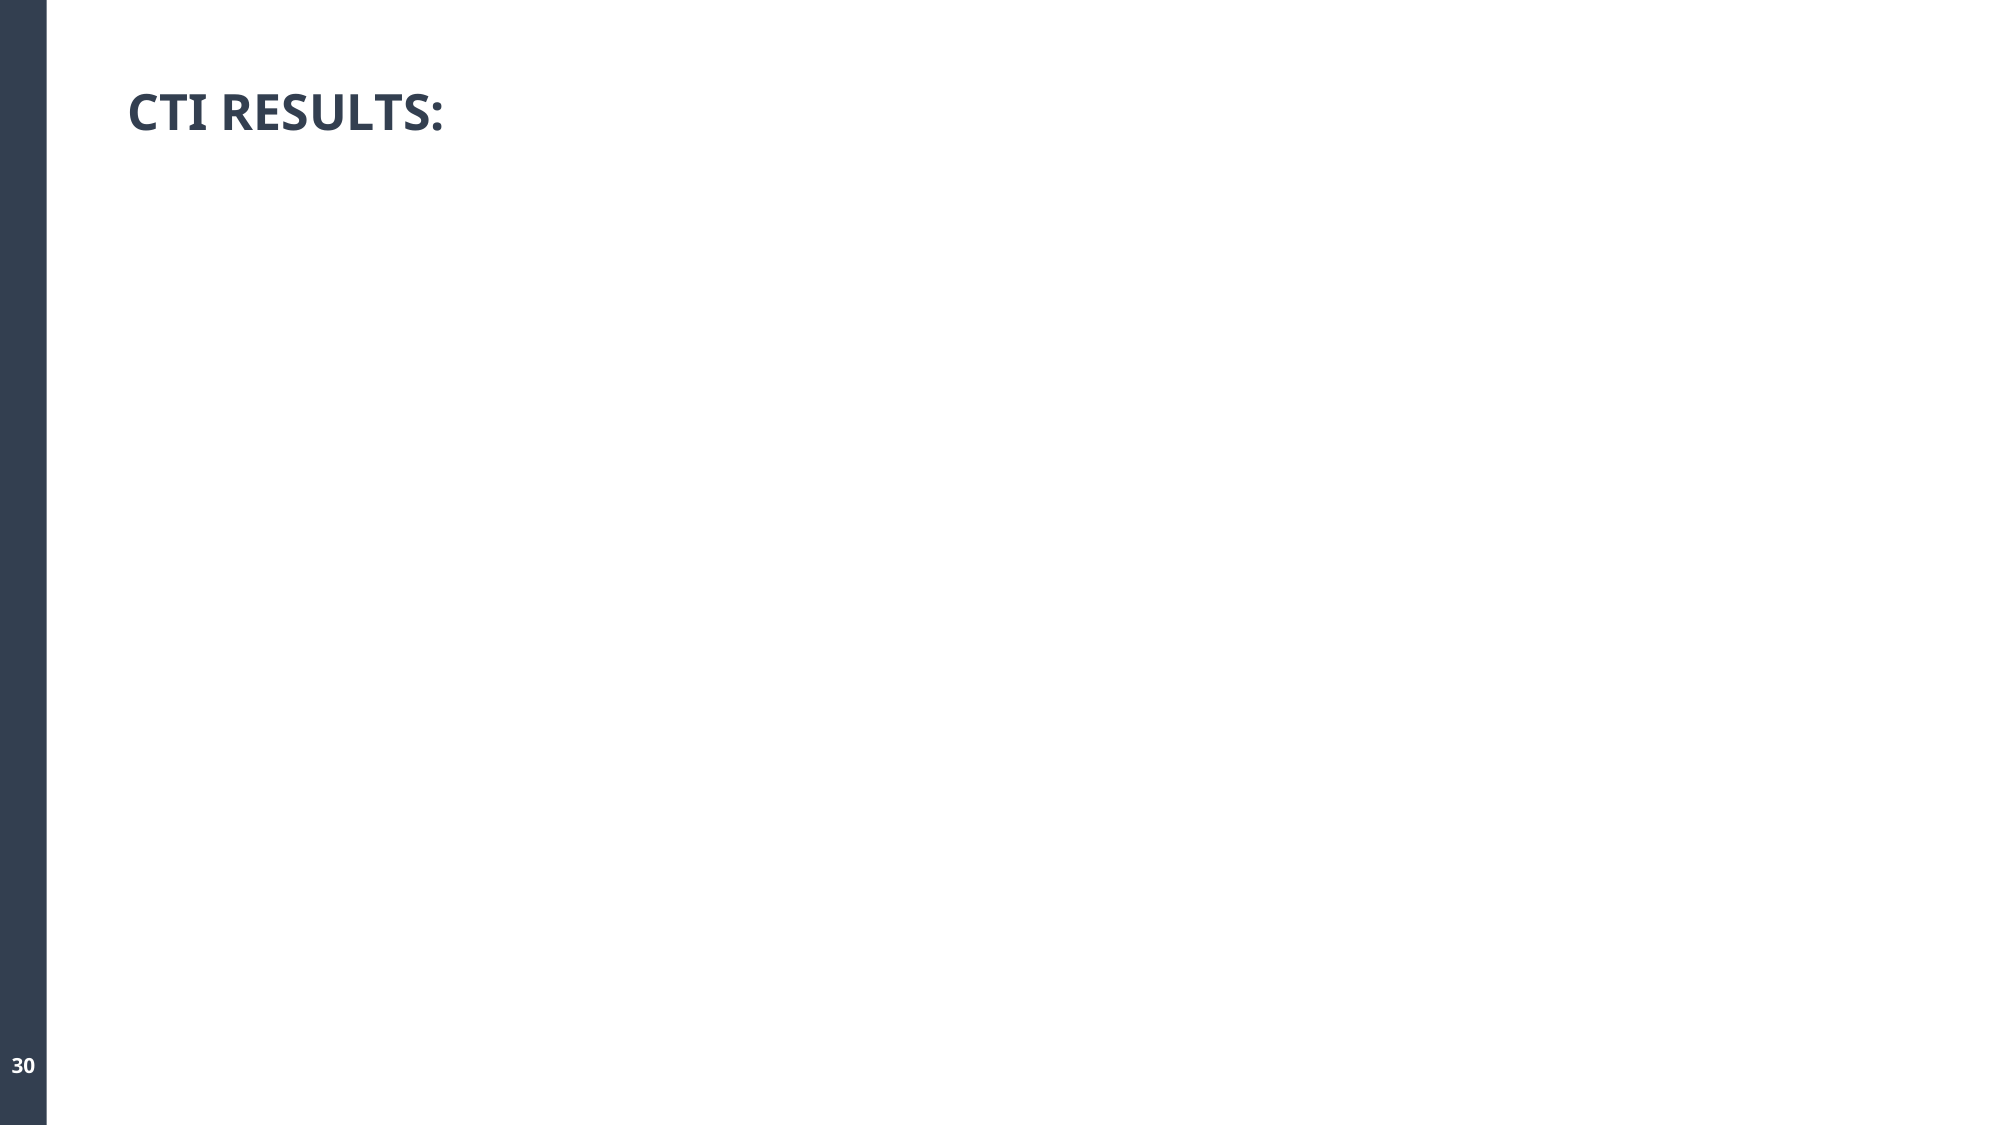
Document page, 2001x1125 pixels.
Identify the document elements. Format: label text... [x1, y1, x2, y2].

title CTI RESULTS: [112, 80, 1888, 146]
